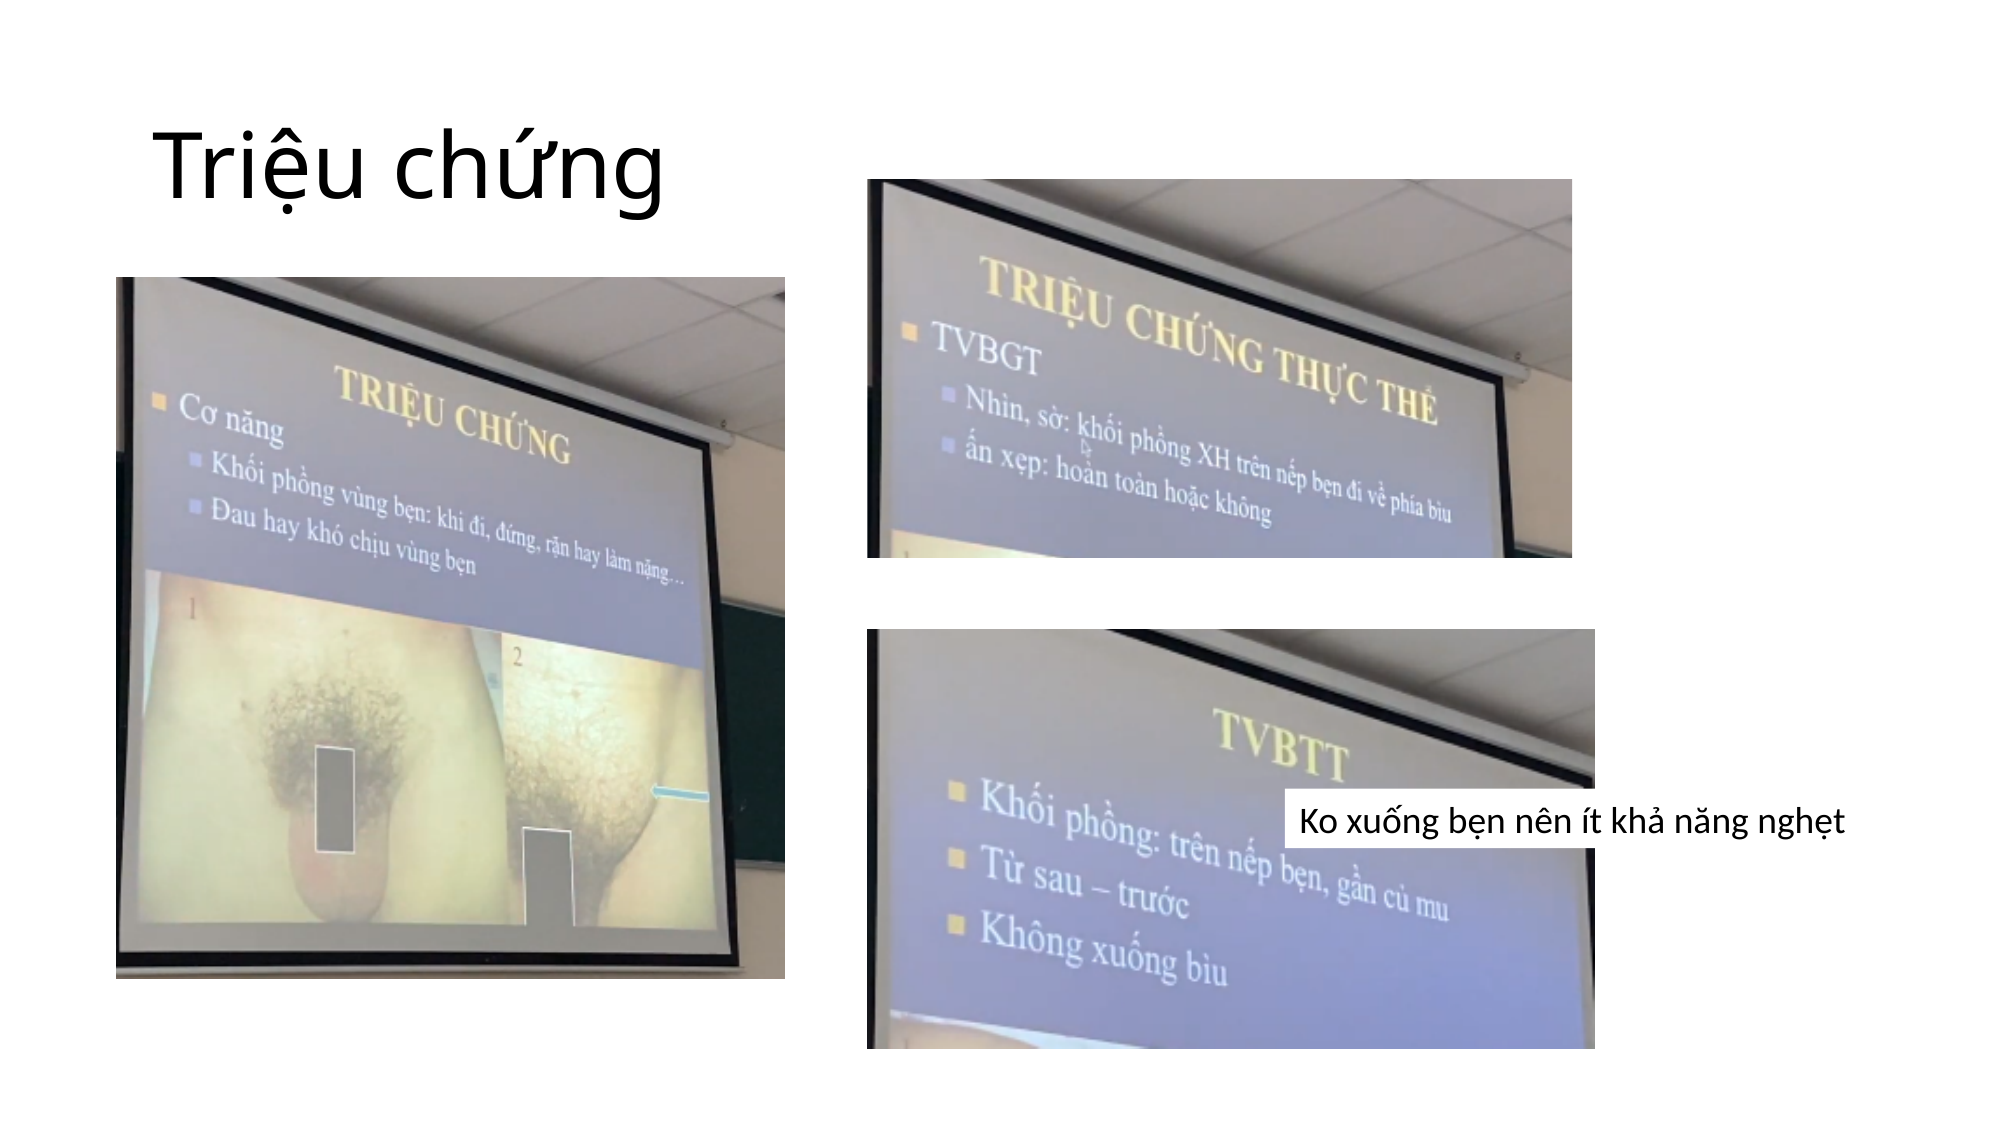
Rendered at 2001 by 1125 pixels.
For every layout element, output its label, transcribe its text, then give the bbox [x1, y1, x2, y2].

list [116, 277, 785, 979]
title Triệu chứng [137, 59, 1863, 278]
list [867, 179, 1573, 558]
text_box Ko xuống bẹn nên ít khả năng nghẹt [1595, 788, 1862, 849]
picture [867, 629, 1595, 1050]
